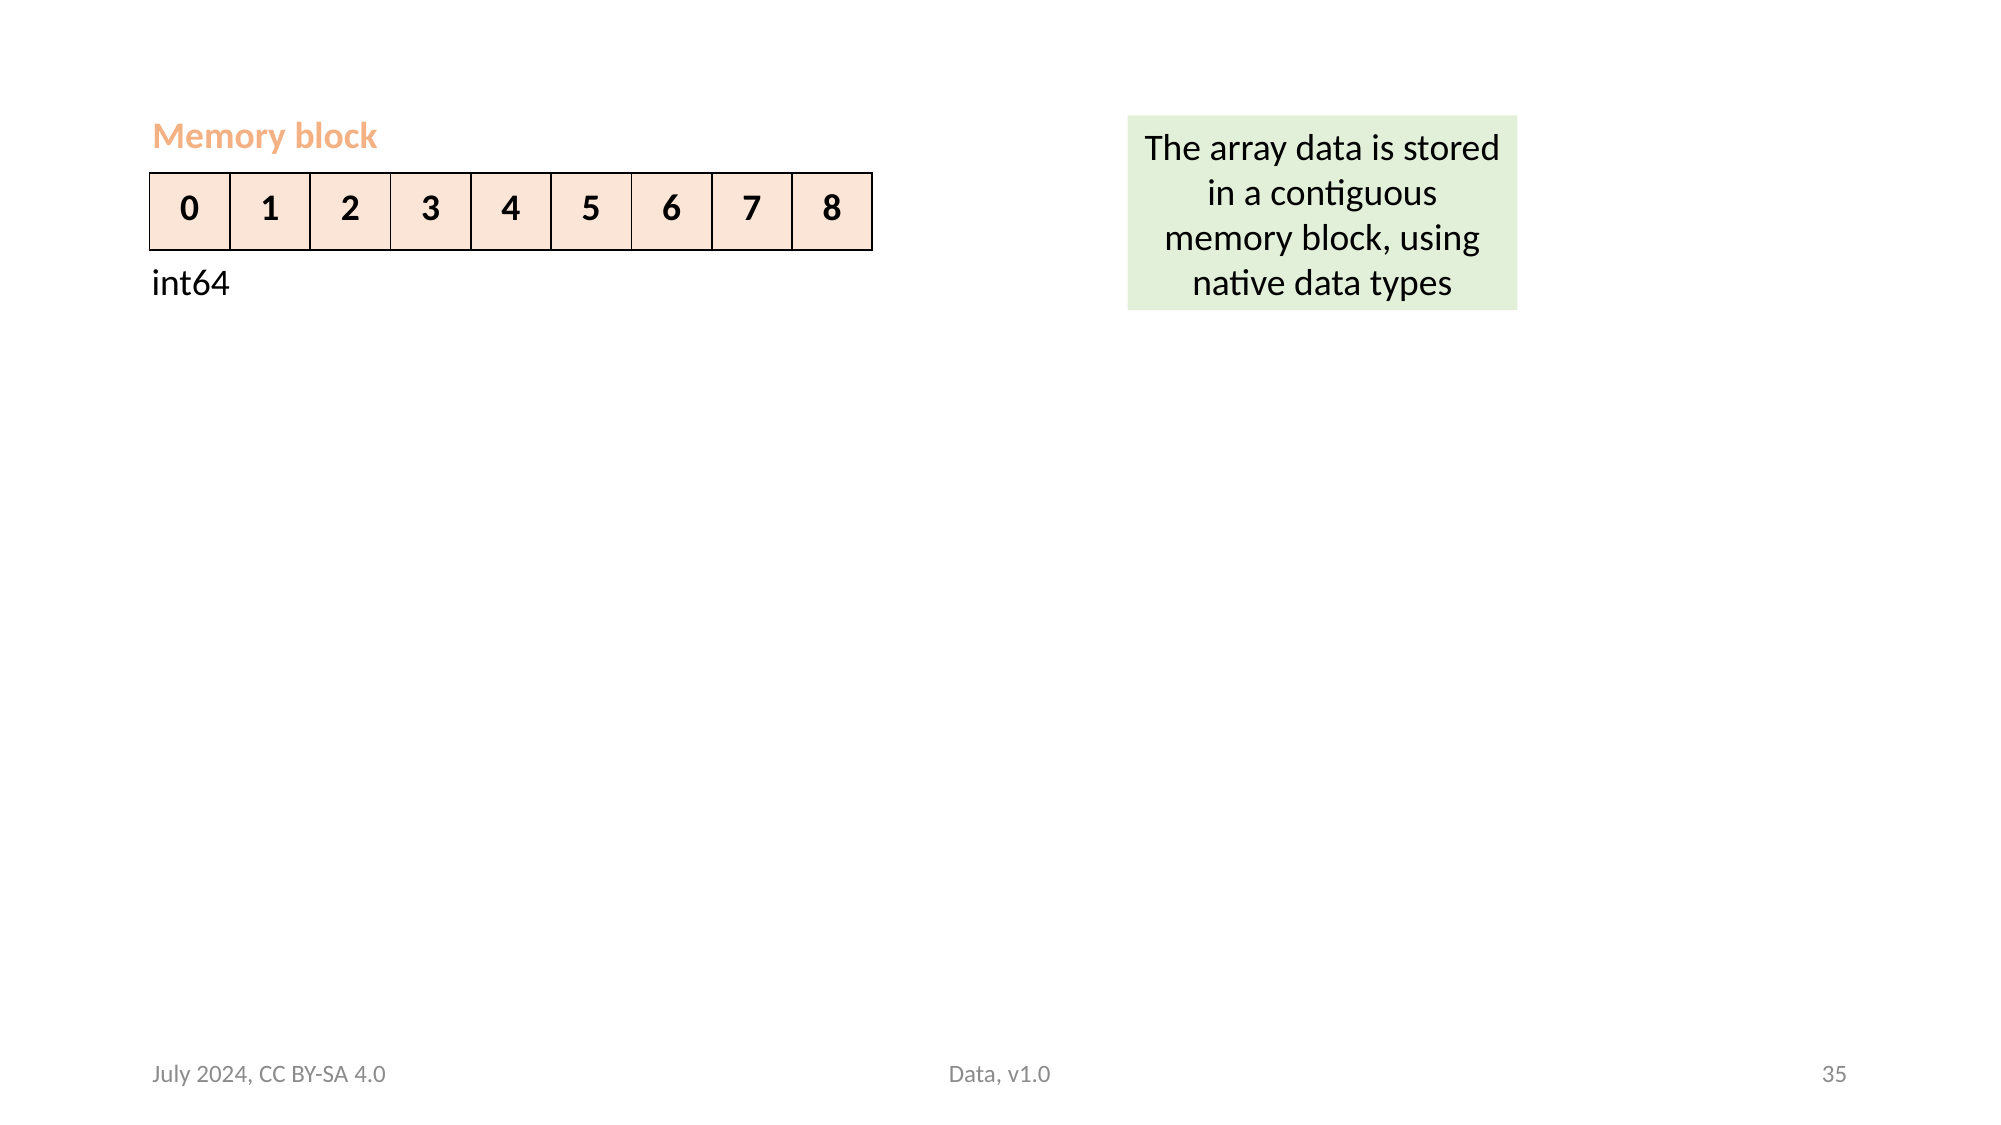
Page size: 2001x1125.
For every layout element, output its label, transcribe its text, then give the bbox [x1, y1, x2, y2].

table_header 1 [231, 174, 309, 249]
table_header 6 [632, 174, 711, 249]
text_box The array data is stored in a contiguous memory block, using native data types [1127, 115, 1518, 311]
table_header 2 [311, 174, 390, 249]
text_box int64 [90, 250, 292, 310]
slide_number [137, 1042, 588, 1103]
table_header 4 [472, 174, 550, 249]
slide_number 35 [1412, 1042, 1863, 1103]
table_header 7 [713, 174, 791, 249]
table_header 8 [793, 174, 871, 249]
table_header 0 [150, 174, 229, 249]
table_header 5 [552, 174, 631, 249]
footer Data, v1.0 [662, 1042, 1338, 1103]
text_box Memory block [137, 103, 457, 164]
table_header 3 [391, 174, 470, 249]
